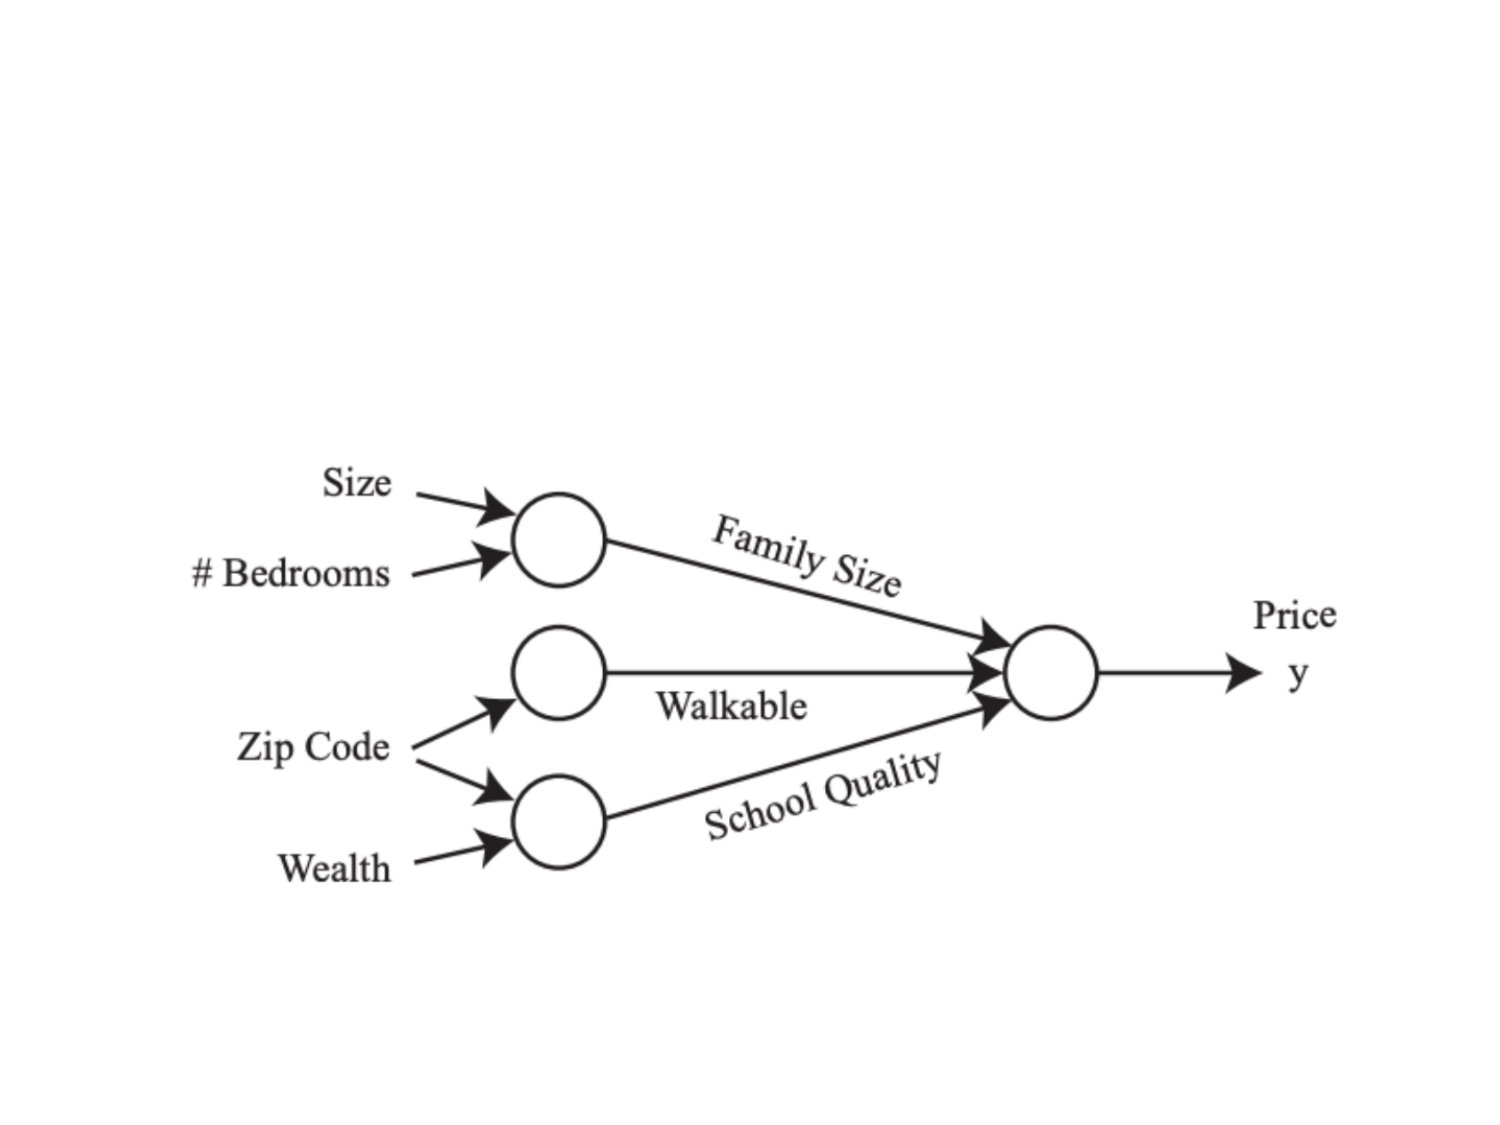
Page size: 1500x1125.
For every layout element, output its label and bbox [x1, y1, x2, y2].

picture [112, 337, 1388, 930]
